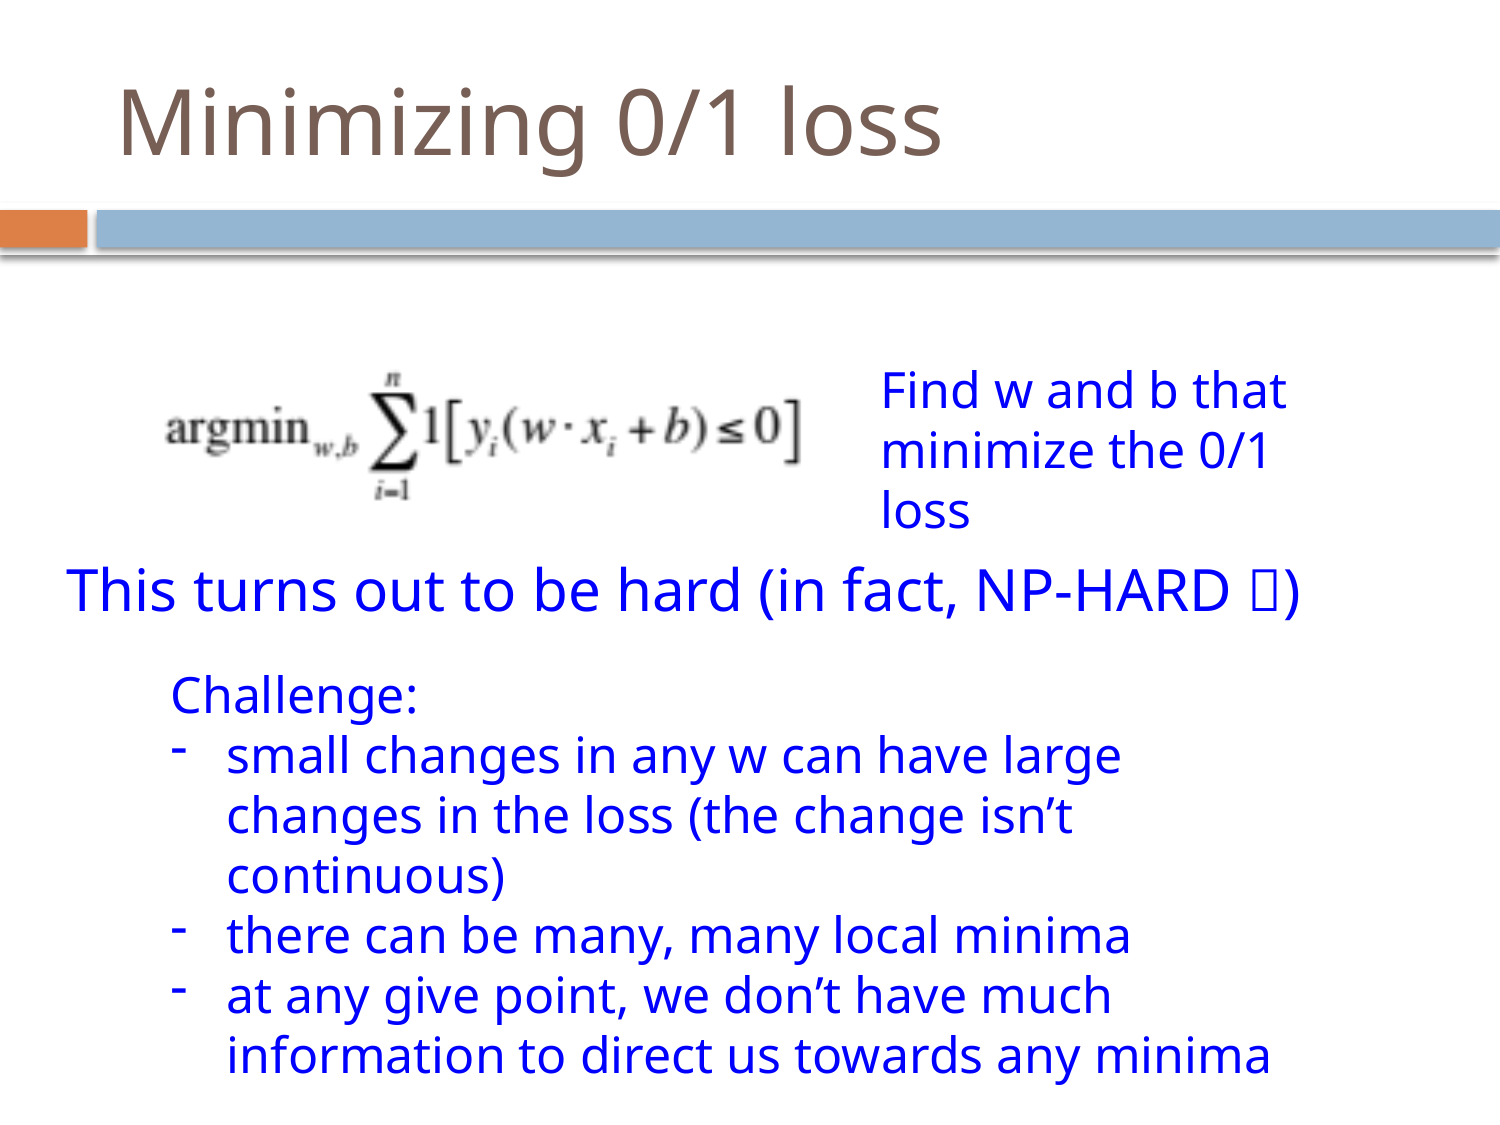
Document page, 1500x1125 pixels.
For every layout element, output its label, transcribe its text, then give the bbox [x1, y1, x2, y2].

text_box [159, 350, 802, 505]
text_box Challenge: small changes in any w can have large changes in the loss (the change isn’t continuous) there can be many, many local minima at any give point, we don’t have much information to direct us towards any minima [155, 656, 1297, 1092]
text_box This turns out to be hard (in fact, NP-HARD ) [51, 545, 1316, 630]
title Minimizing 0/1 loss [100, 37, 1438, 200]
text_box Find w and b that minimize the 0/1 loss [865, 351, 1330, 546]
